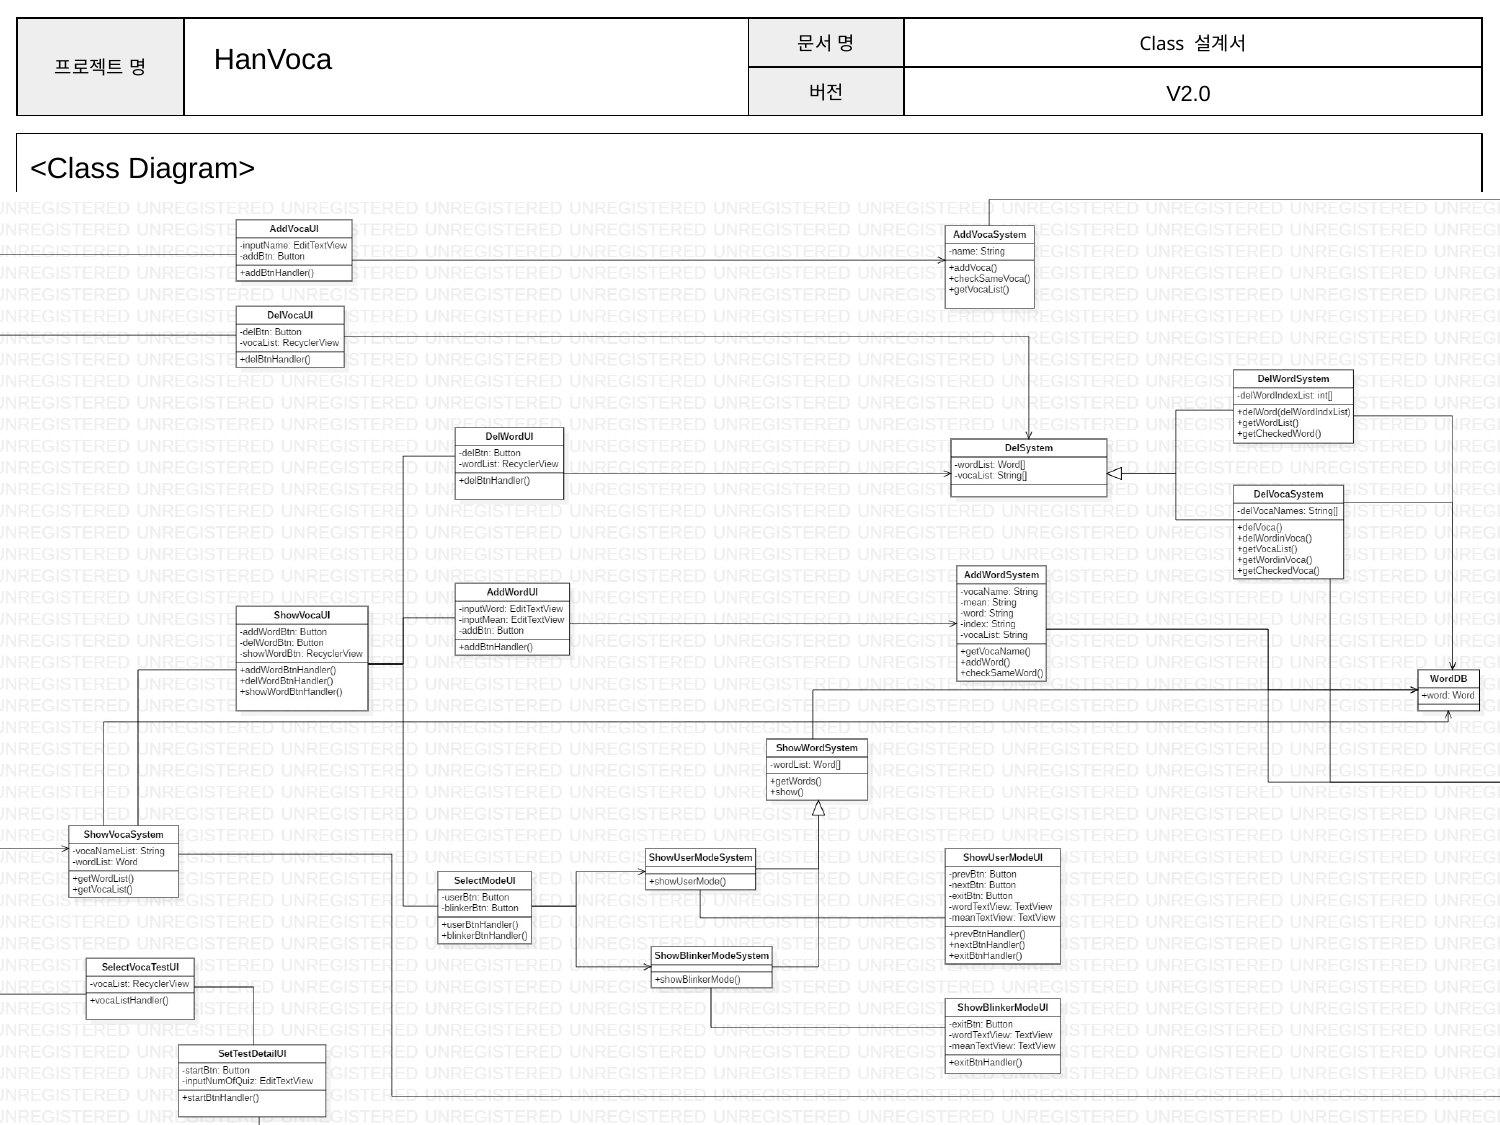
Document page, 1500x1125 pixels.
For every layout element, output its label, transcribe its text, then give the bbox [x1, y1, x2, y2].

picture [0, 192, 1500, 1125]
text_box V2.0 [923, 72, 1454, 114]
text_box <Class Diagram> [15, 142, 481, 190]
text_box HanVoca [198, 33, 665, 84]
